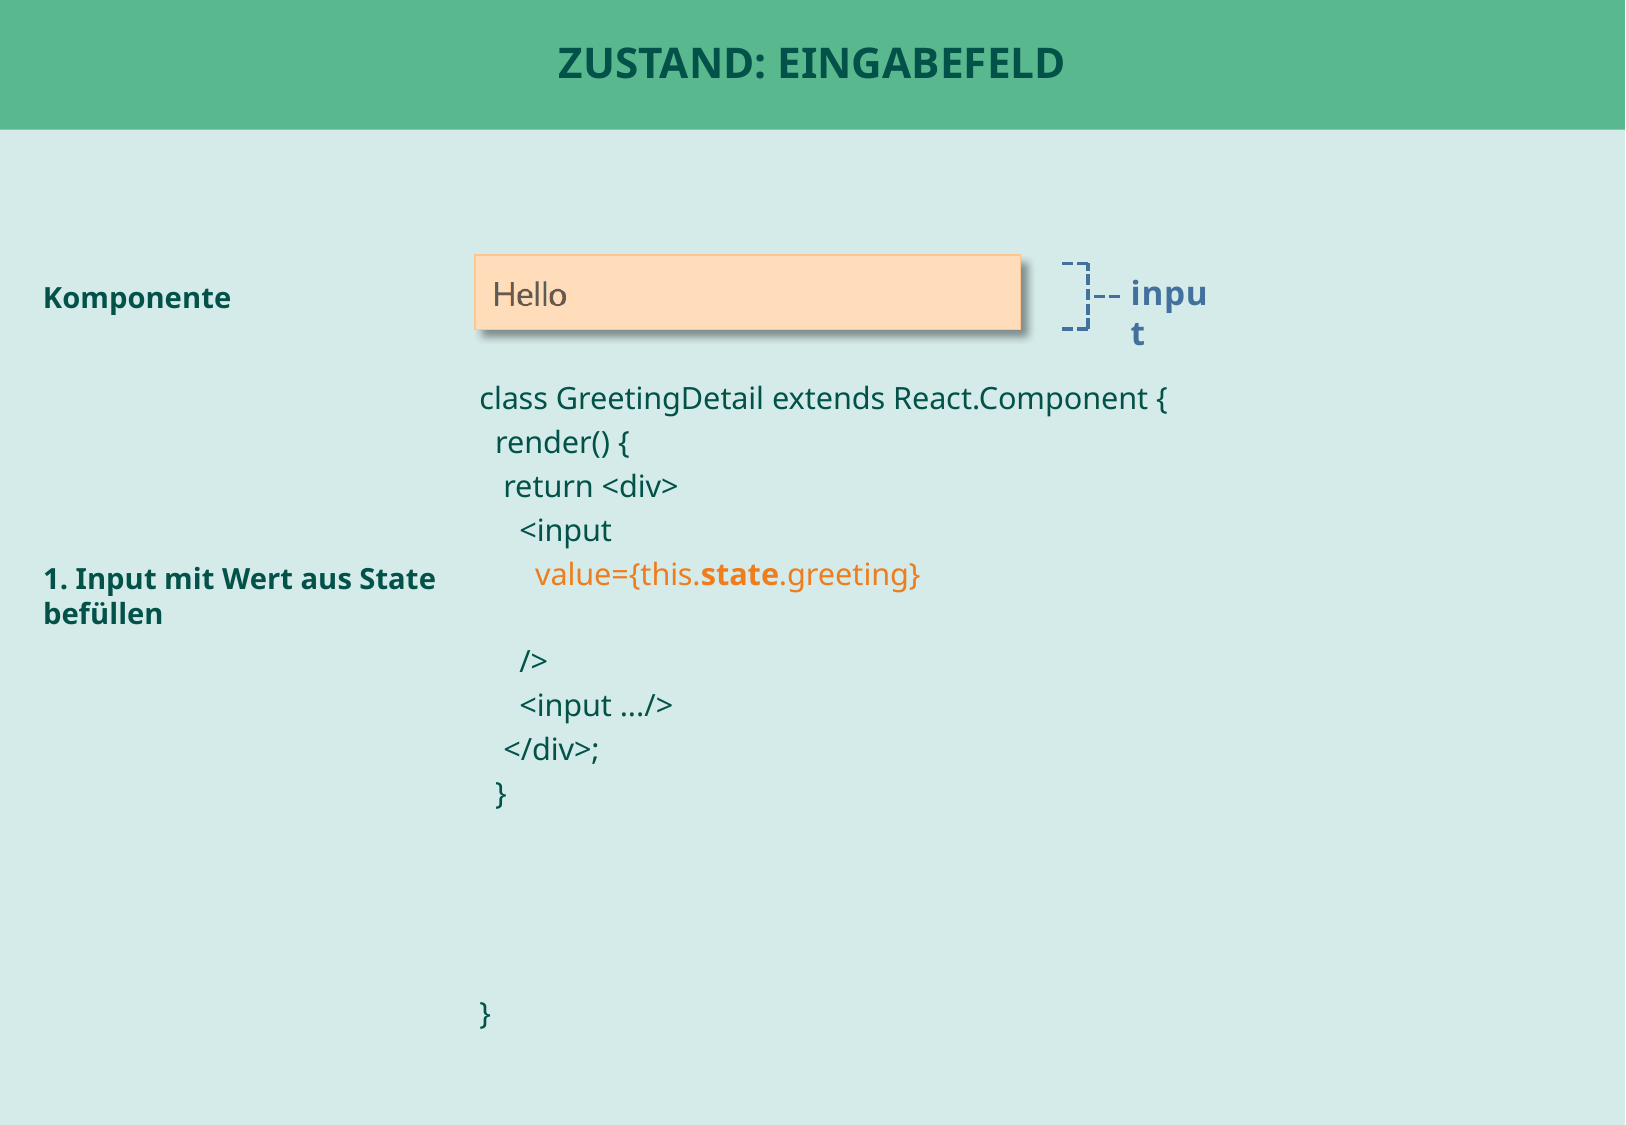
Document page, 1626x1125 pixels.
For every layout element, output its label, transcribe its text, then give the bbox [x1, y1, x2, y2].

text_box input [1130, 271, 1219, 303]
text_box class GreetingDetail extends React.Component { render() { return <div> <input value={this.state.greeting} /> <input .../> </div>; } } [479, 371, 1562, 1031]
title Zustand: Eingabefeld [0, 0, 1625, 130]
text_box Komponente [28, 271, 299, 322]
picture [474, 254, 1021, 330]
text_box 1. Input mit Wert aus State befüllen [28, 552, 570, 638]
